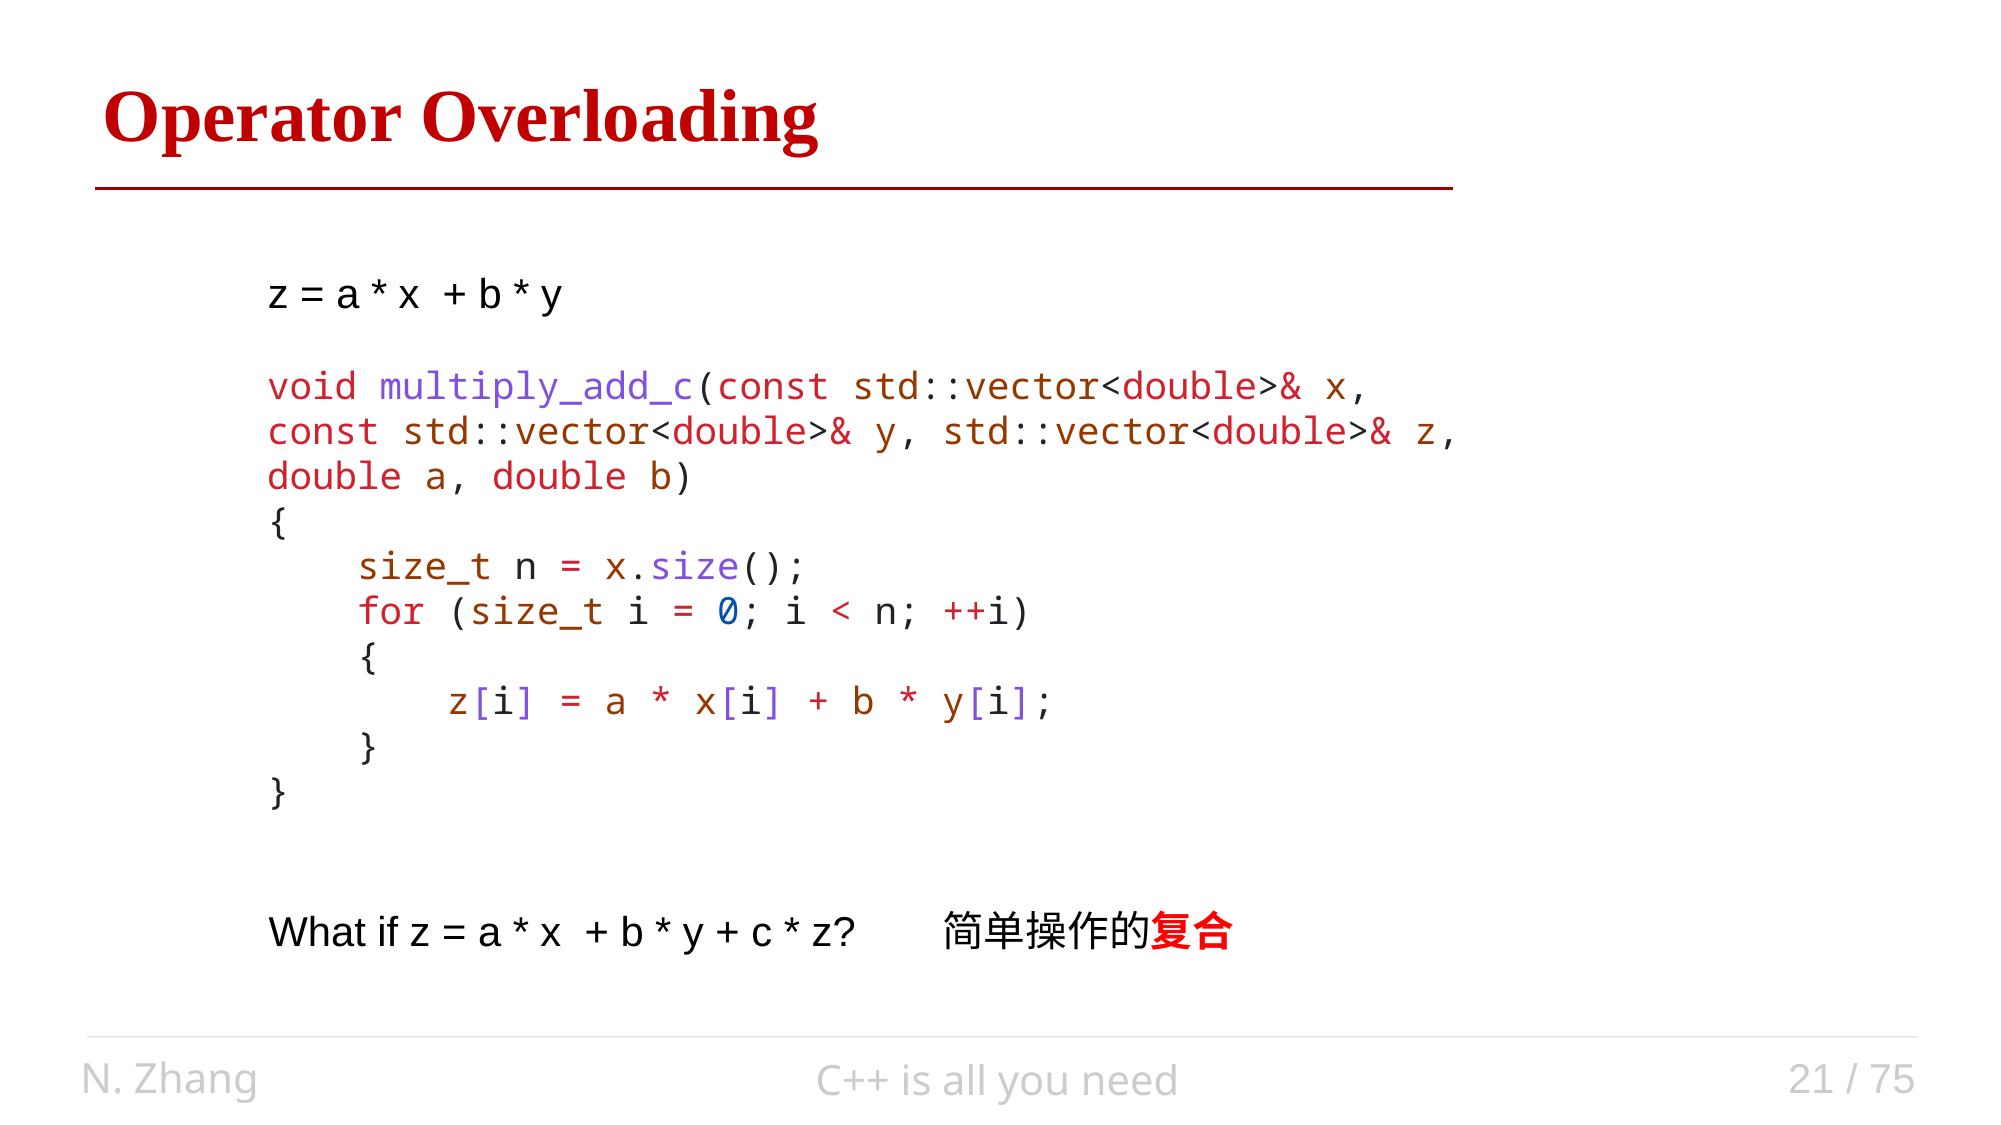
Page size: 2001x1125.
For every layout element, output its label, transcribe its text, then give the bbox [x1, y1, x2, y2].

text_box z = a * x + b * y [252, 259, 578, 325]
text_box C++ is all you need [800, 1046, 1195, 1112]
text_box N. Zhang [65, 1044, 274, 1110]
text_box void multiply_add_c(const std::vector<double>& x, const std::vector<double>& y, std::vector<double>& z, double a, double b) { size_t n = x.size(); for (size_t i = 0; i < n; ++i) { z[i] = a * x[i] + b * y[i]; } } [252, 354, 1796, 820]
text_box 简单操作的复合 [927, 897, 1250, 963]
text_box Operator Overloading [88, 58, 1166, 164]
text_box What if z = a * x + b * y + c * z? [253, 897, 872, 963]
text_box 21 / 75 [1773, 1044, 1931, 1110]
